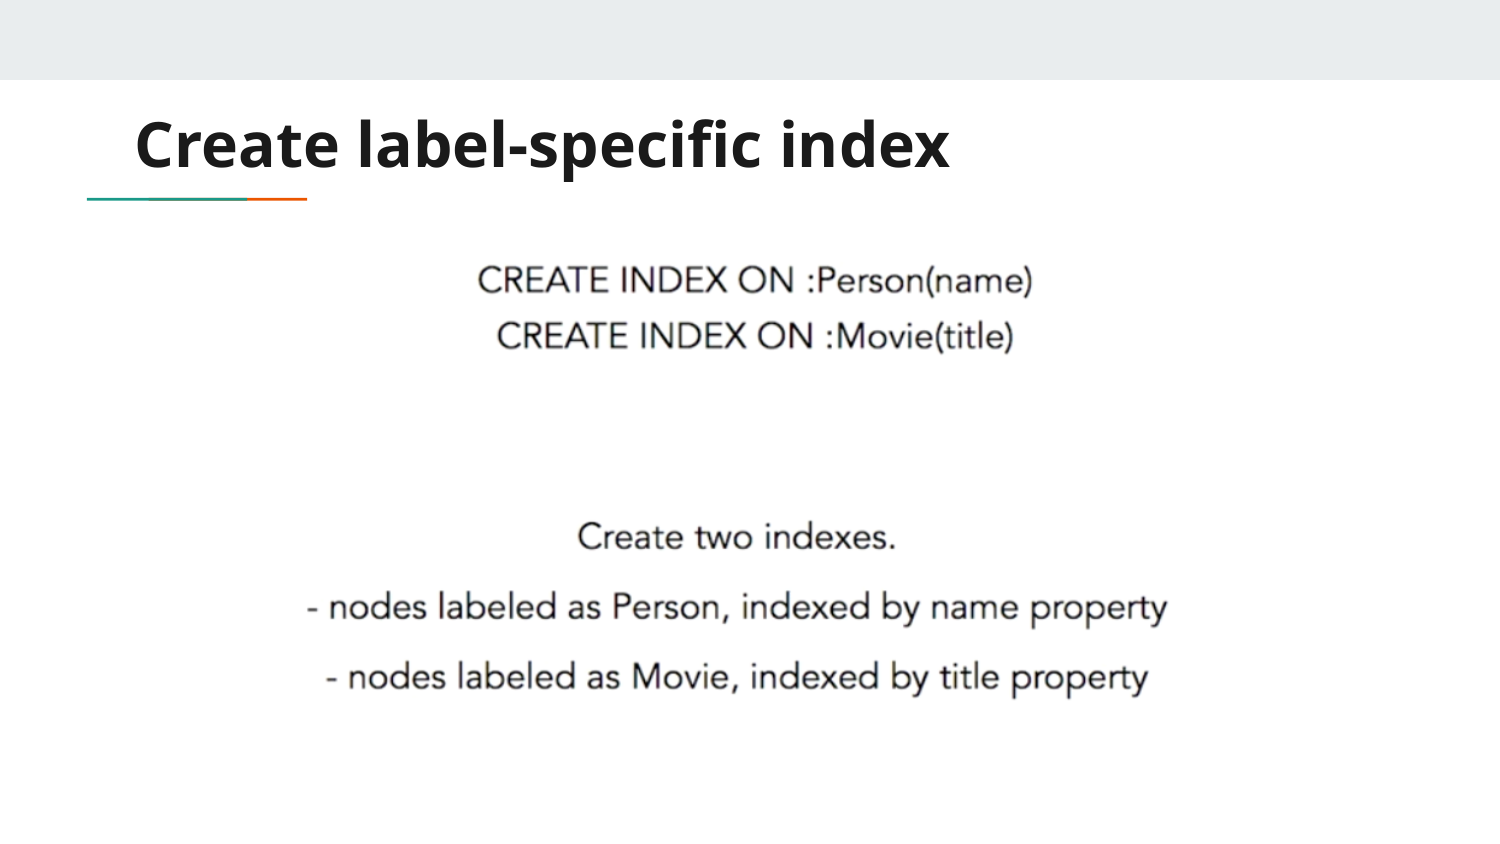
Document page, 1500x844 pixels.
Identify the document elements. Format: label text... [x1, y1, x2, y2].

picture [216, 231, 1284, 768]
title Create label-specific index [119, 89, 1381, 178]
